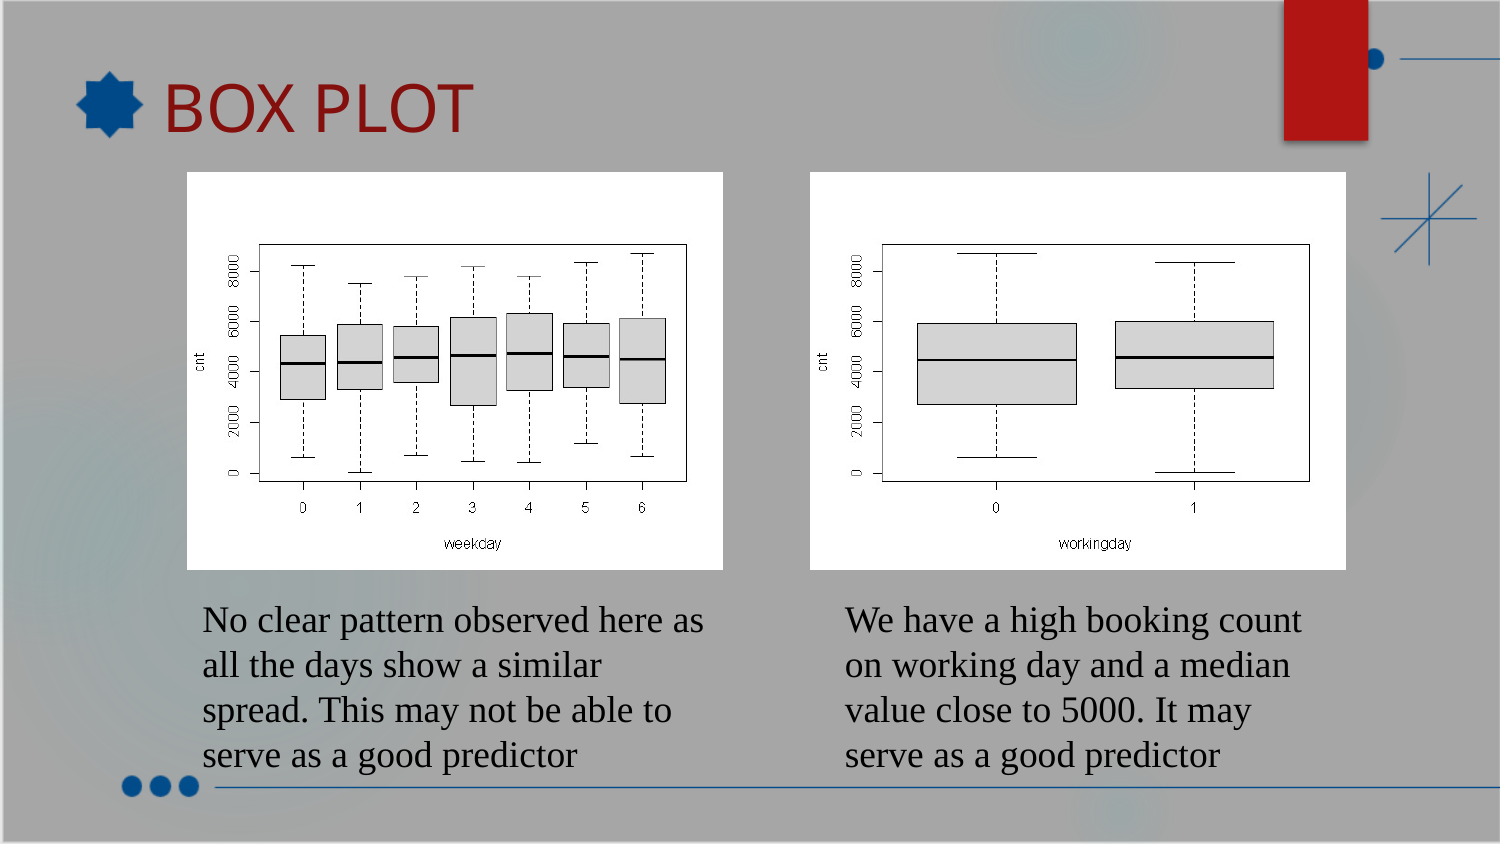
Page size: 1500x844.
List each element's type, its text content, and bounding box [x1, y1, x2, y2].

text_box BOX PLOT [147, 58, 698, 154]
text_box No clear pattern observed here as all the days show a similar spread. This may not be able to serve as a good predictor [187, 587, 723, 783]
picture [0, 0, 1500, 844]
text_box We have a high booking count on working day and a median value close to 5000. It may serve as a good predictor [829, 587, 1346, 828]
